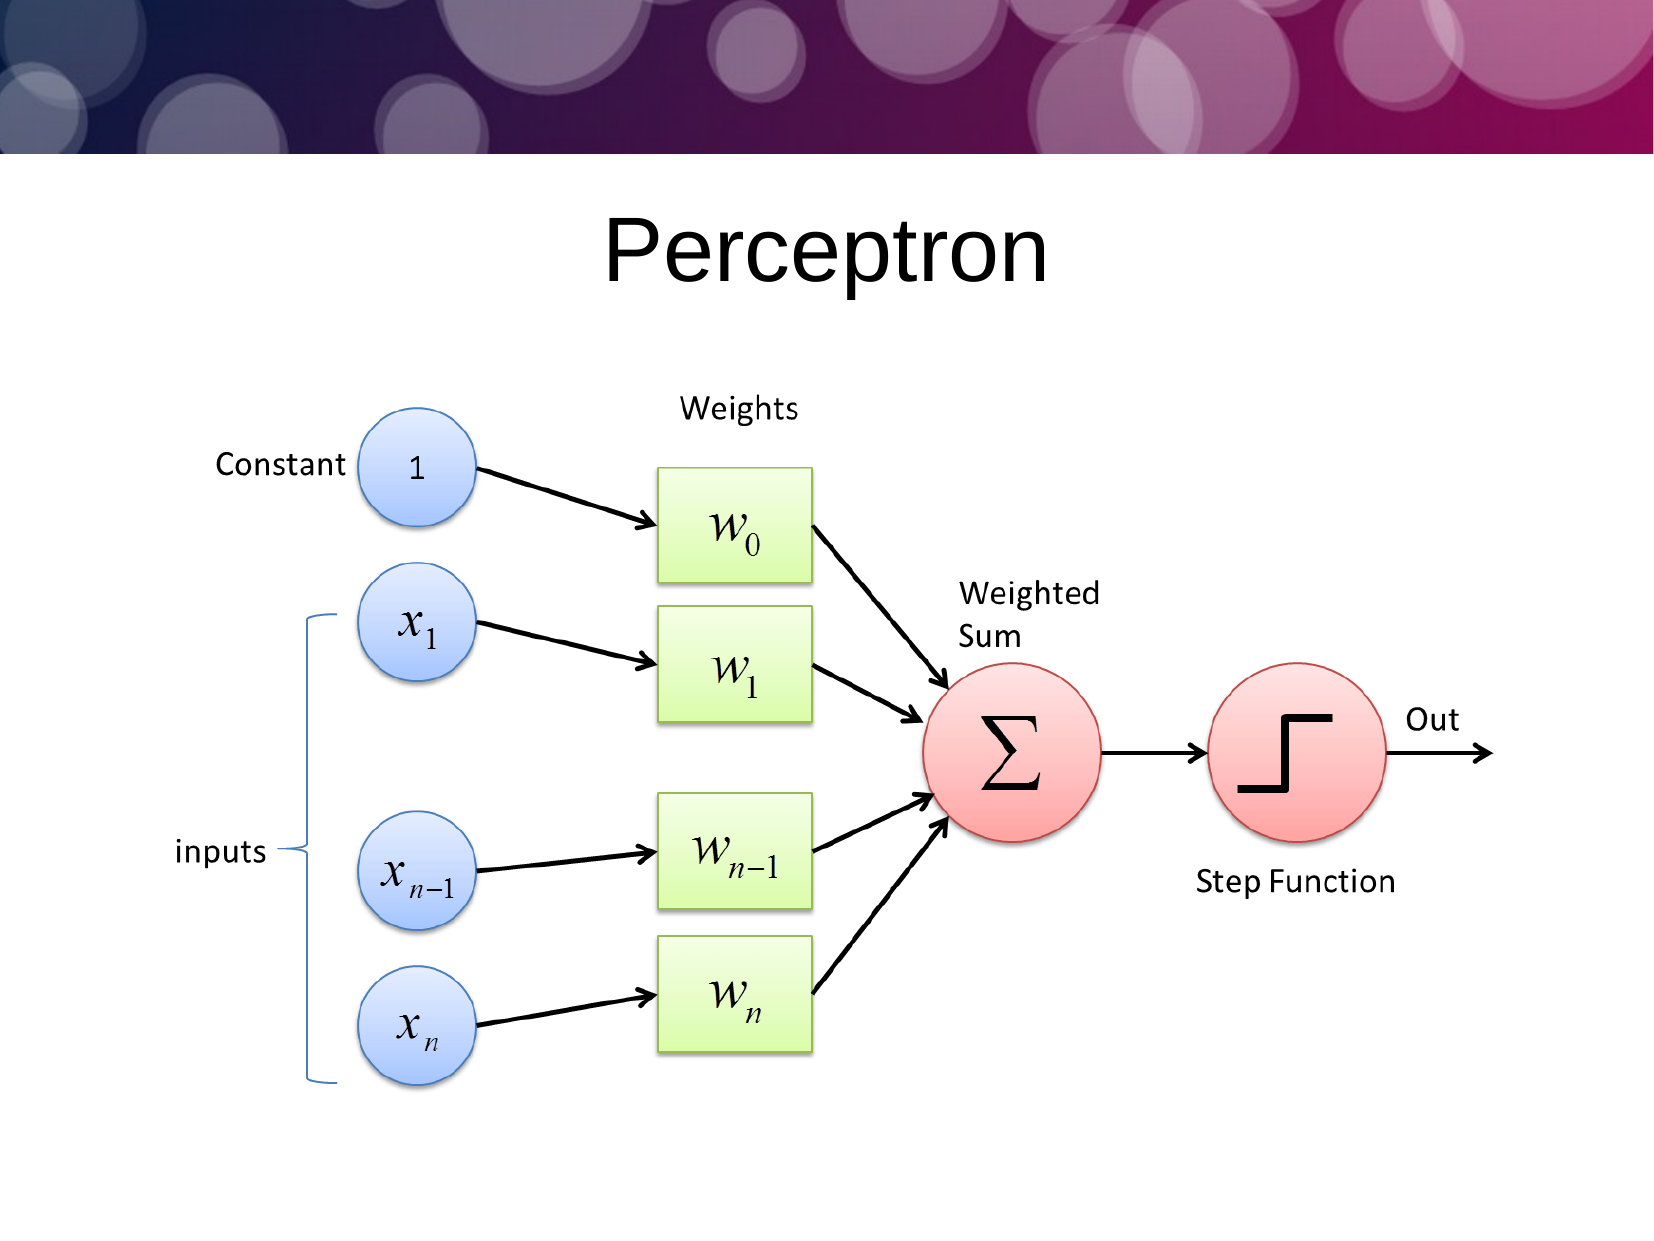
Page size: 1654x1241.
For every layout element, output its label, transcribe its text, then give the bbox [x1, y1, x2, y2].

picture [0, 0, 1654, 154]
picture [152, 374, 1516, 1096]
text_box Perceptron [82, 159, 1571, 331]
